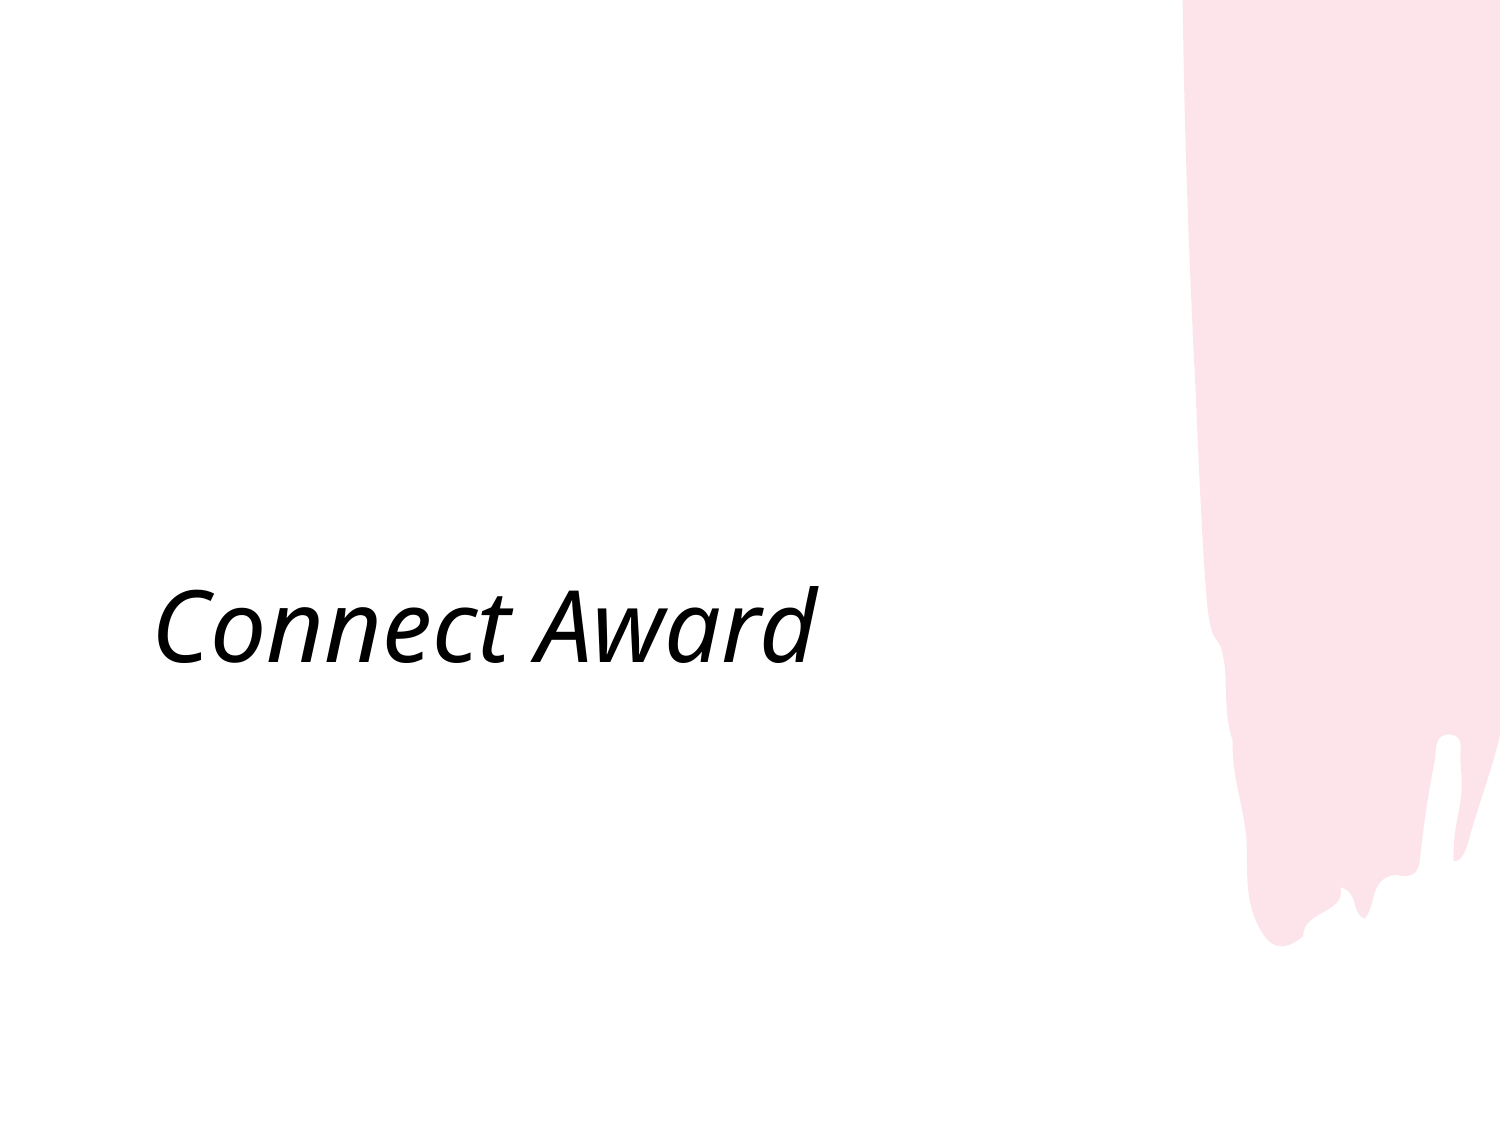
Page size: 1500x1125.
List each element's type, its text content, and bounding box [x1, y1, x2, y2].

title Connect Award [136, 176, 1001, 692]
